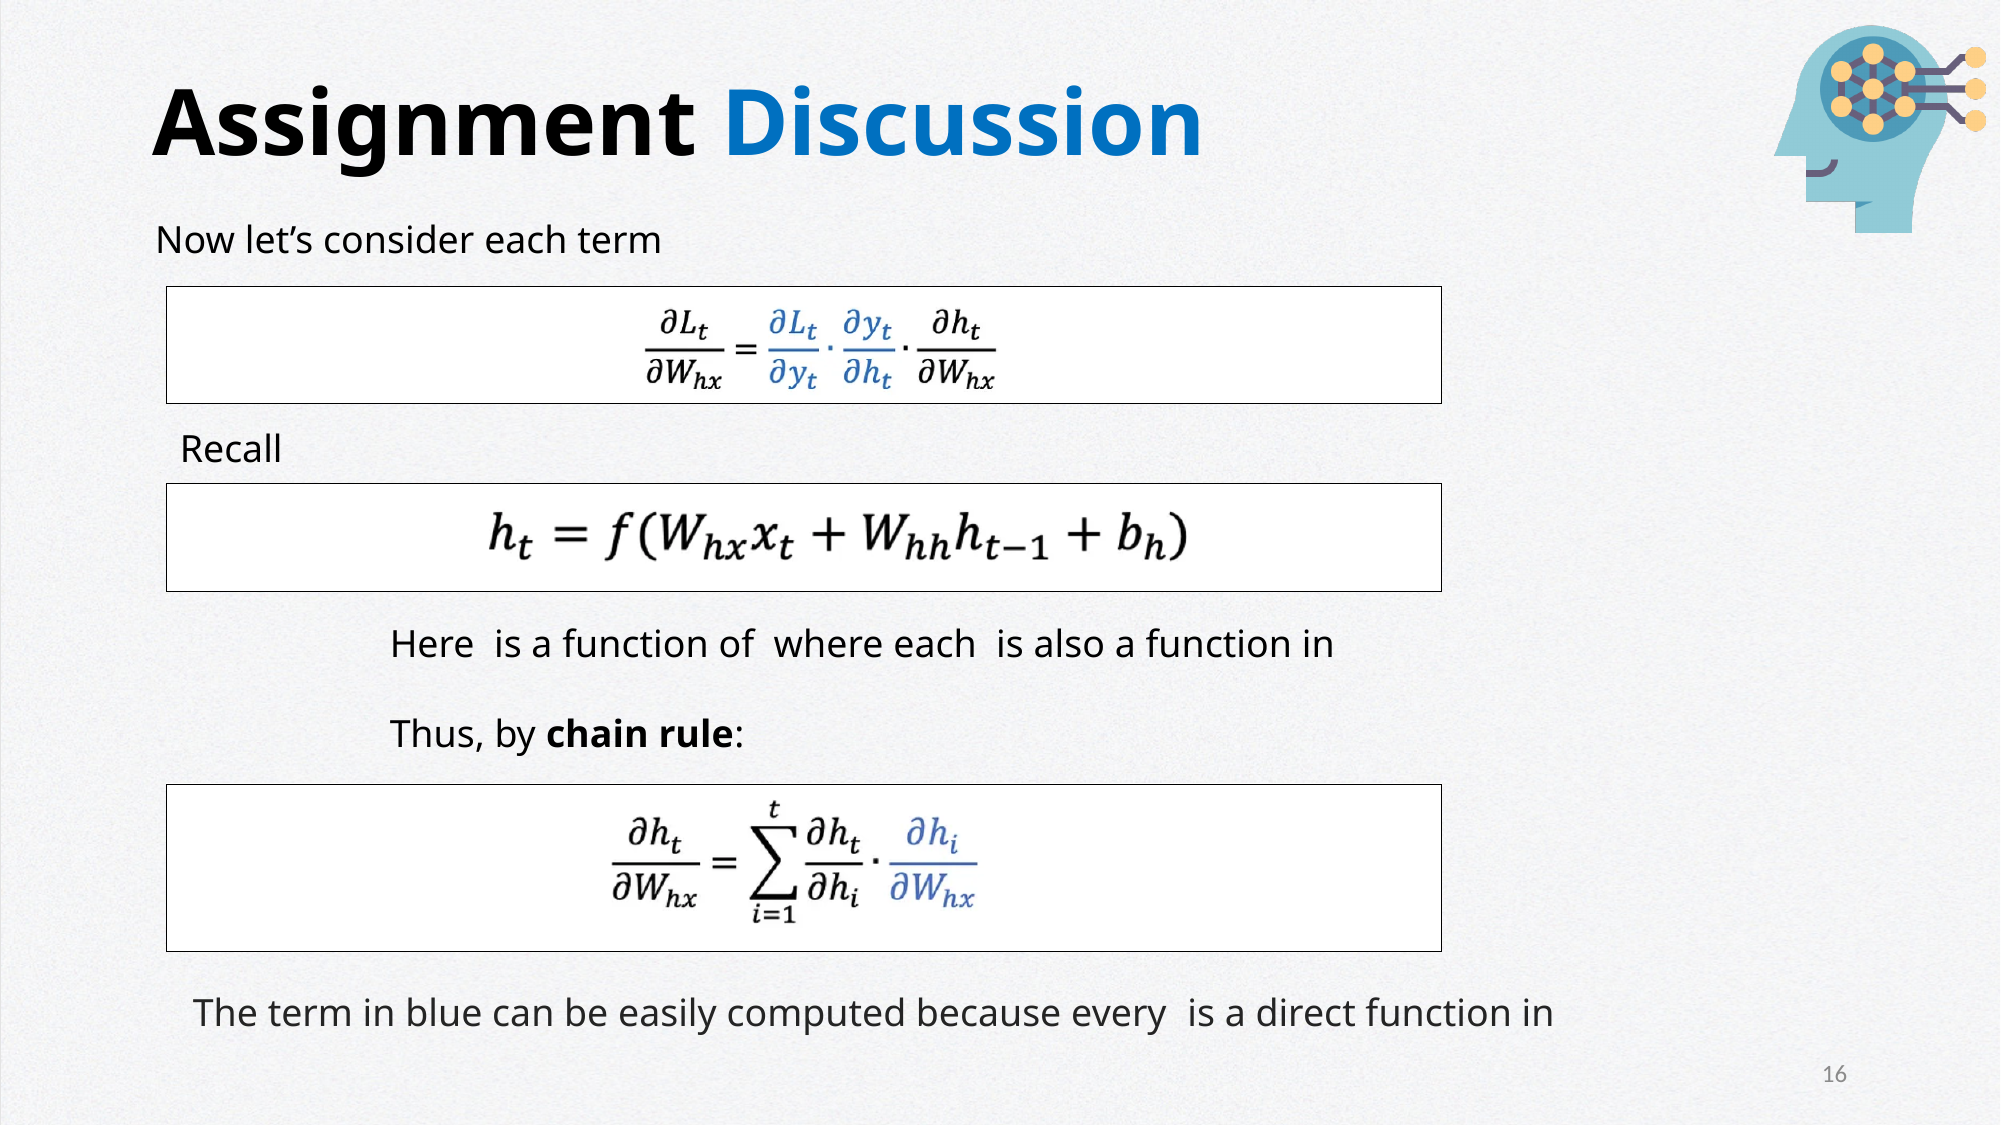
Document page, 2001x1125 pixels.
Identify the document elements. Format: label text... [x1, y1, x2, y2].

title Assignment Discussion [137, 17, 1767, 235]
picture [0, 0, 2001, 1125]
text_box Recall [165, 417, 298, 478]
text_box Now let’s consider each term [140, 209, 678, 269]
slide_number 15 [1412, 1042, 1863, 1103]
